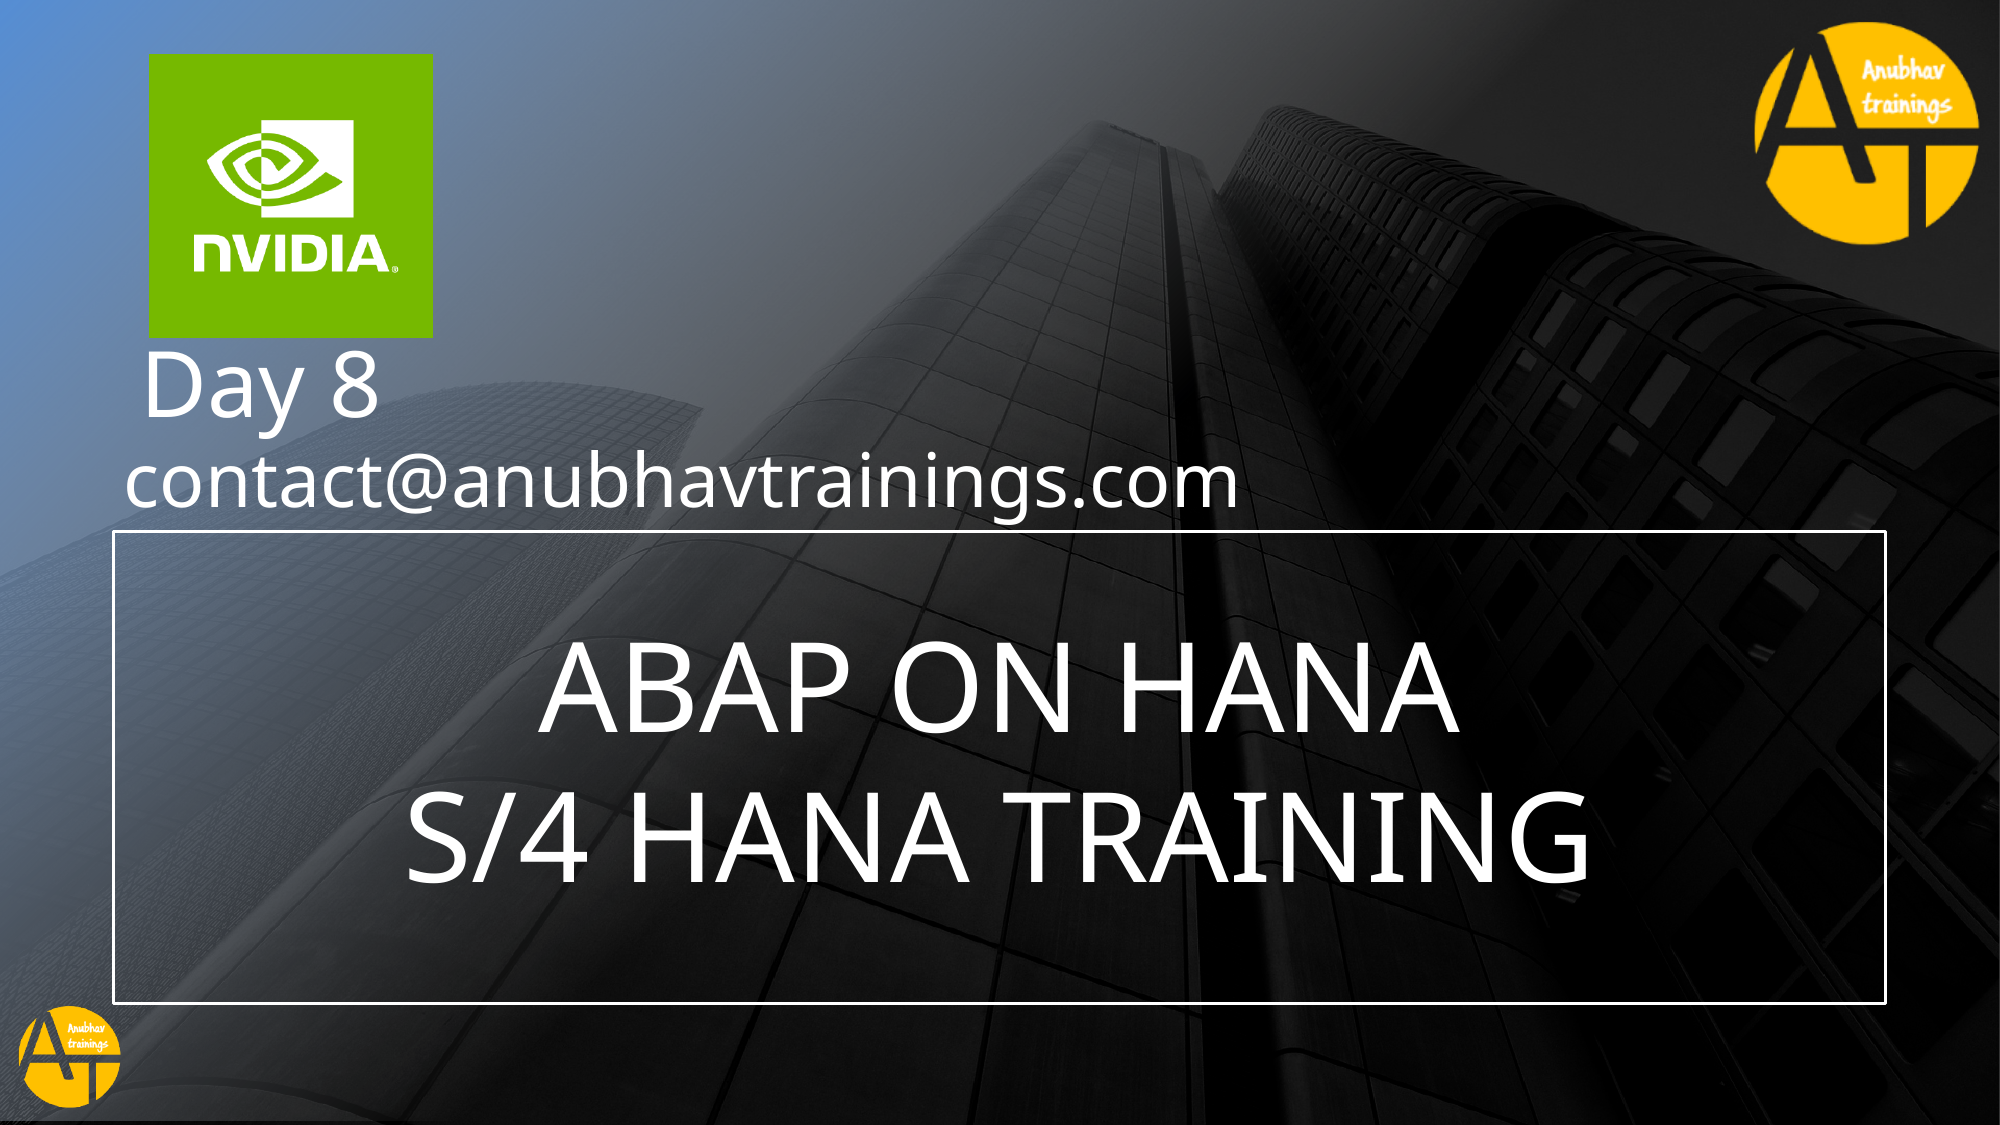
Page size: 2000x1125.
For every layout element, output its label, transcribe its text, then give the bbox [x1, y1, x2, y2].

picture [7, 999, 126, 1116]
text_box [0, 0, 2000, 1122]
text_box contact@anubhavtrainings.com [109, 425, 1346, 530]
picture [148, 54, 433, 339]
picture [1731, 6, 1993, 265]
text_box Day 8 [125, 318, 811, 443]
text_box [112, 529, 1888, 1006]
